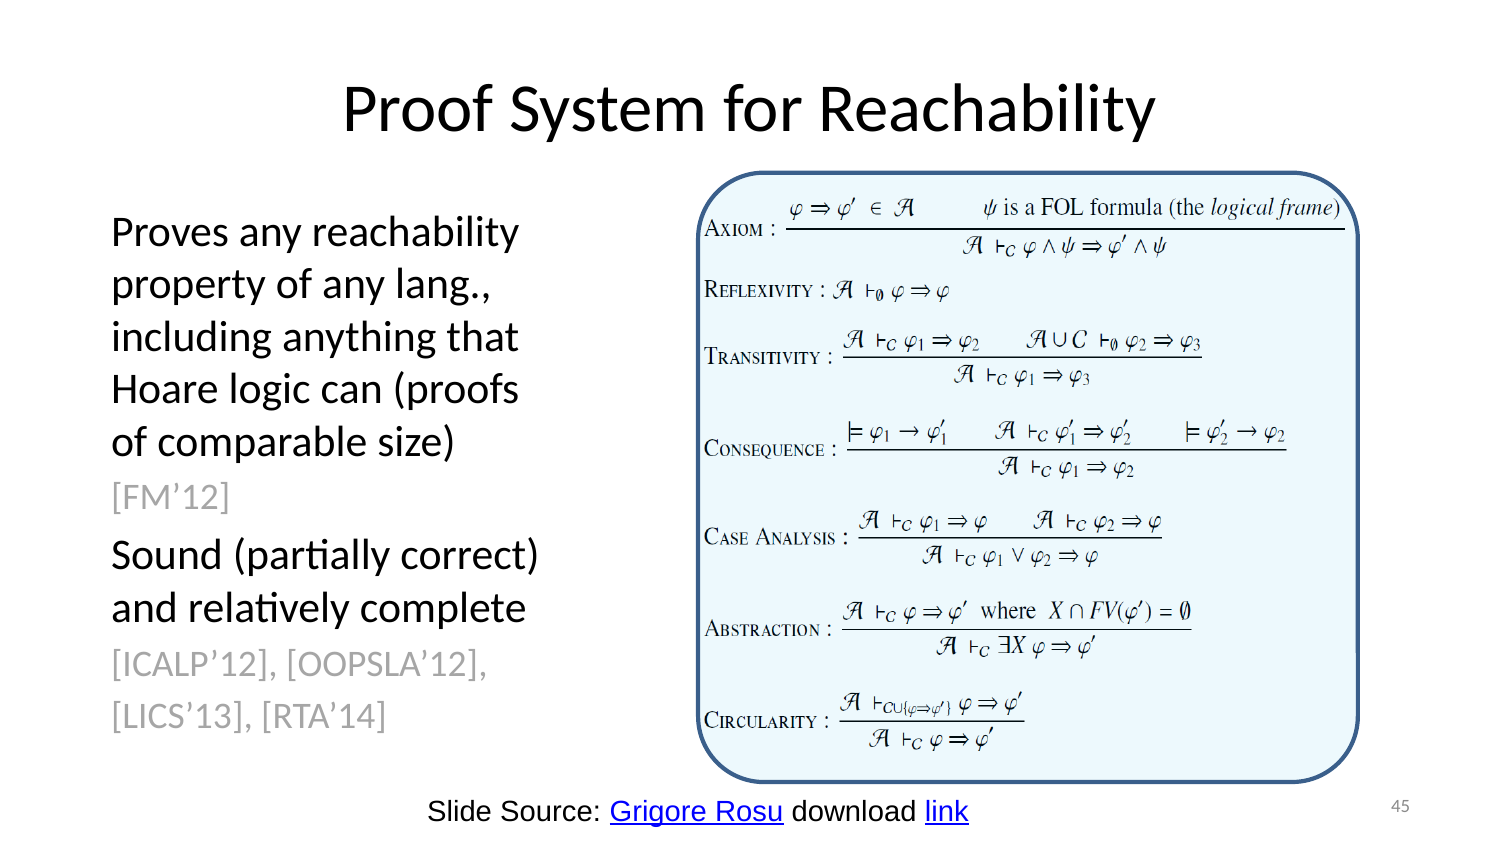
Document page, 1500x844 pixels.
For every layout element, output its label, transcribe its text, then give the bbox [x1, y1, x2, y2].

slide_number 45 [1074, 782, 1425, 827]
text_box [724, 170, 1332, 183]
title Proof System for Reachability [75, 33, 1425, 175]
picture [697, 185, 1359, 758]
text_box [716, 765, 1340, 785]
list Proves any reachability property of any lang., including anything that Hoare logic can (proofs of comparable size) [FM’12] Sound (partially correct) and relatively complete [ICALP’12], [OOPSLA’12], [LICS’13], [RTA’14] [96, 194, 558, 748]
text_box Slide Source: Grigore Rosu download link [412, 784, 984, 835]
